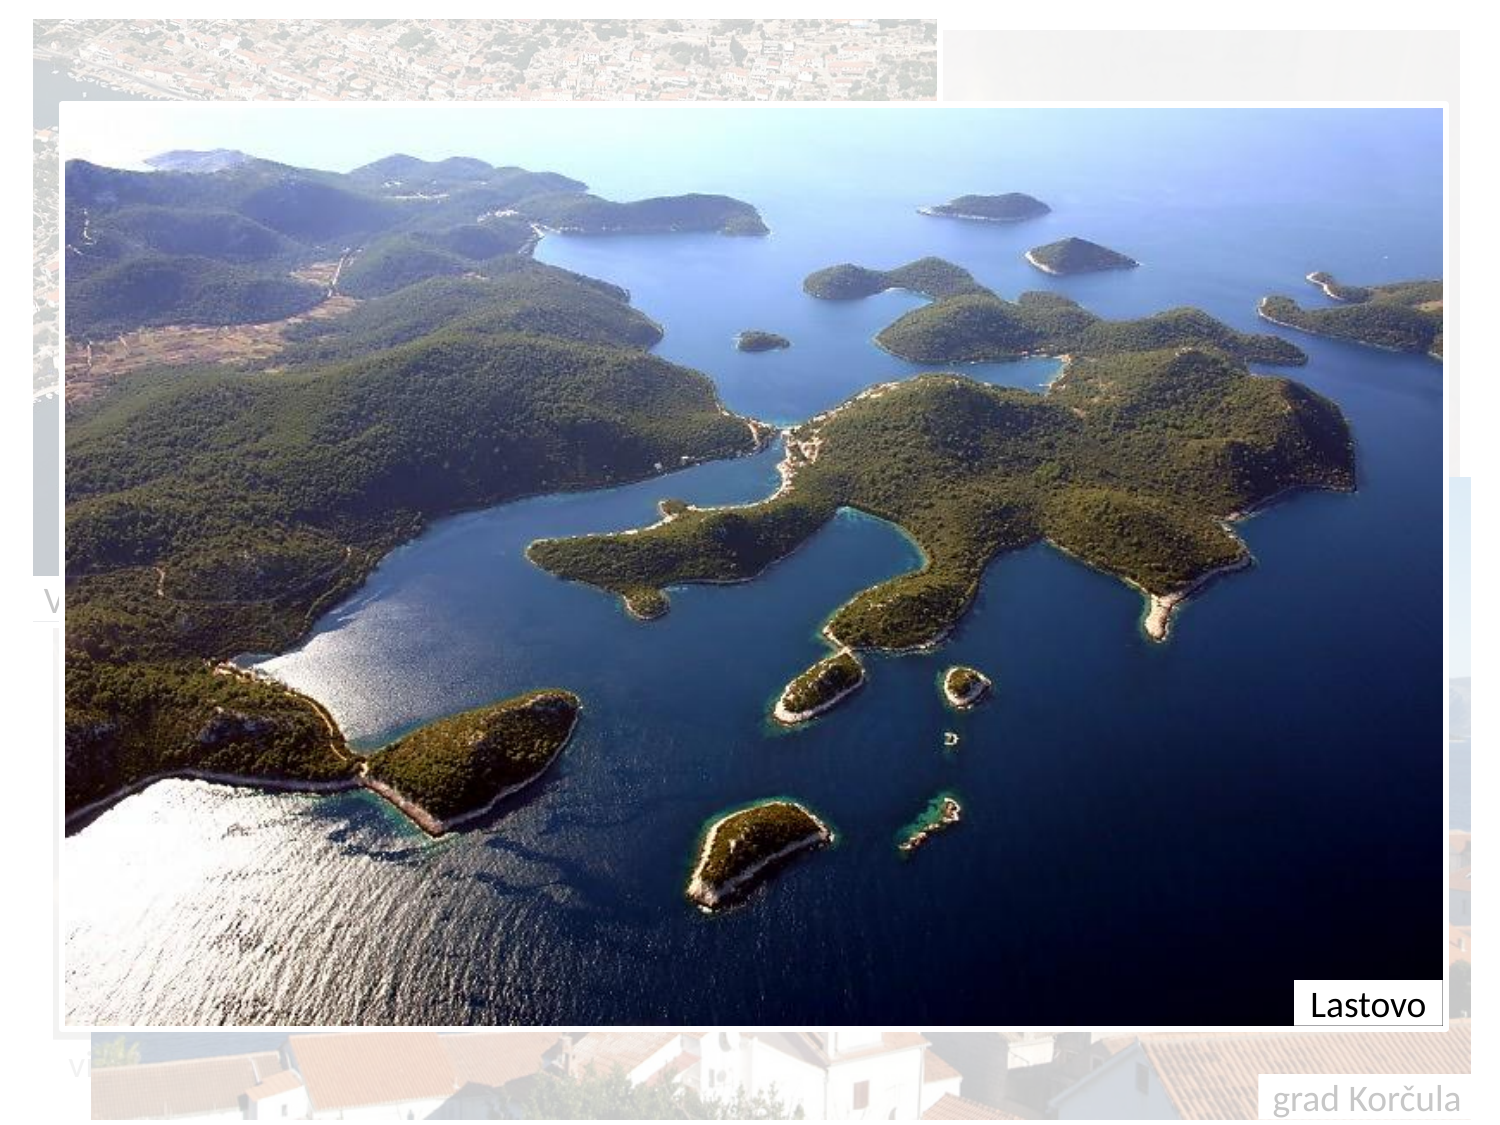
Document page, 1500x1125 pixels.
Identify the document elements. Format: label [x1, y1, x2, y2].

text_box [2, 3, 1500, 1125]
